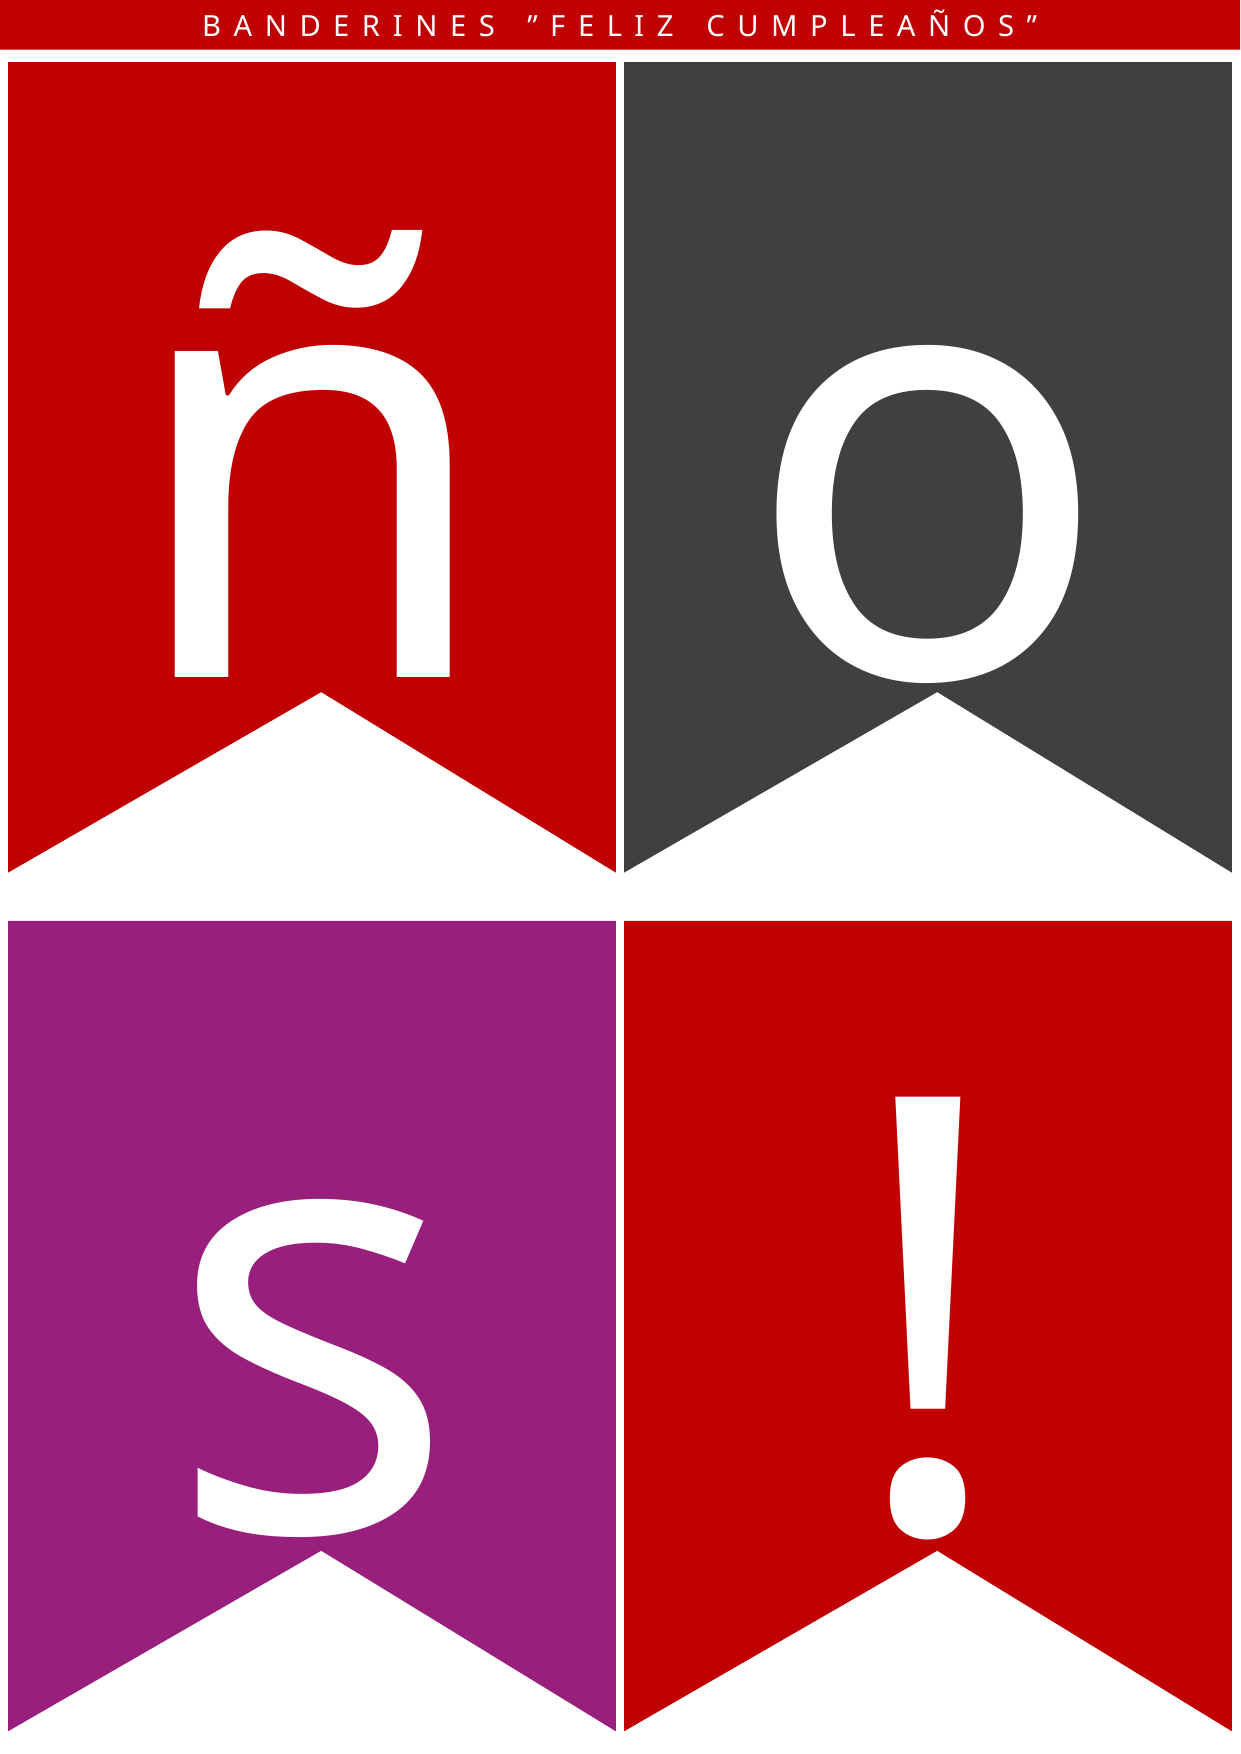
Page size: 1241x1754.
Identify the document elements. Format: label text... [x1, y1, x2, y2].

text_box [7, 61, 126, 875]
text_box s [8, 916, 616, 1661]
text_box BANDERINES ”FELIZ CUMPLEAÑOS” [0, 0, 1241, 50]
text_box ñ [8, 61, 616, 806]
text_box [1115, 919, 1233, 1734]
text_box [623, 61, 742, 875]
text_box [1121, 61, 1233, 875]
text_box [7, 919, 133, 1734]
text_box [623, 919, 749, 1734]
text_box [505, 61, 617, 875]
text_box ! [624, 916, 1232, 1661]
text_box [499, 919, 617, 1734]
text_box o [624, 61, 1232, 806]
